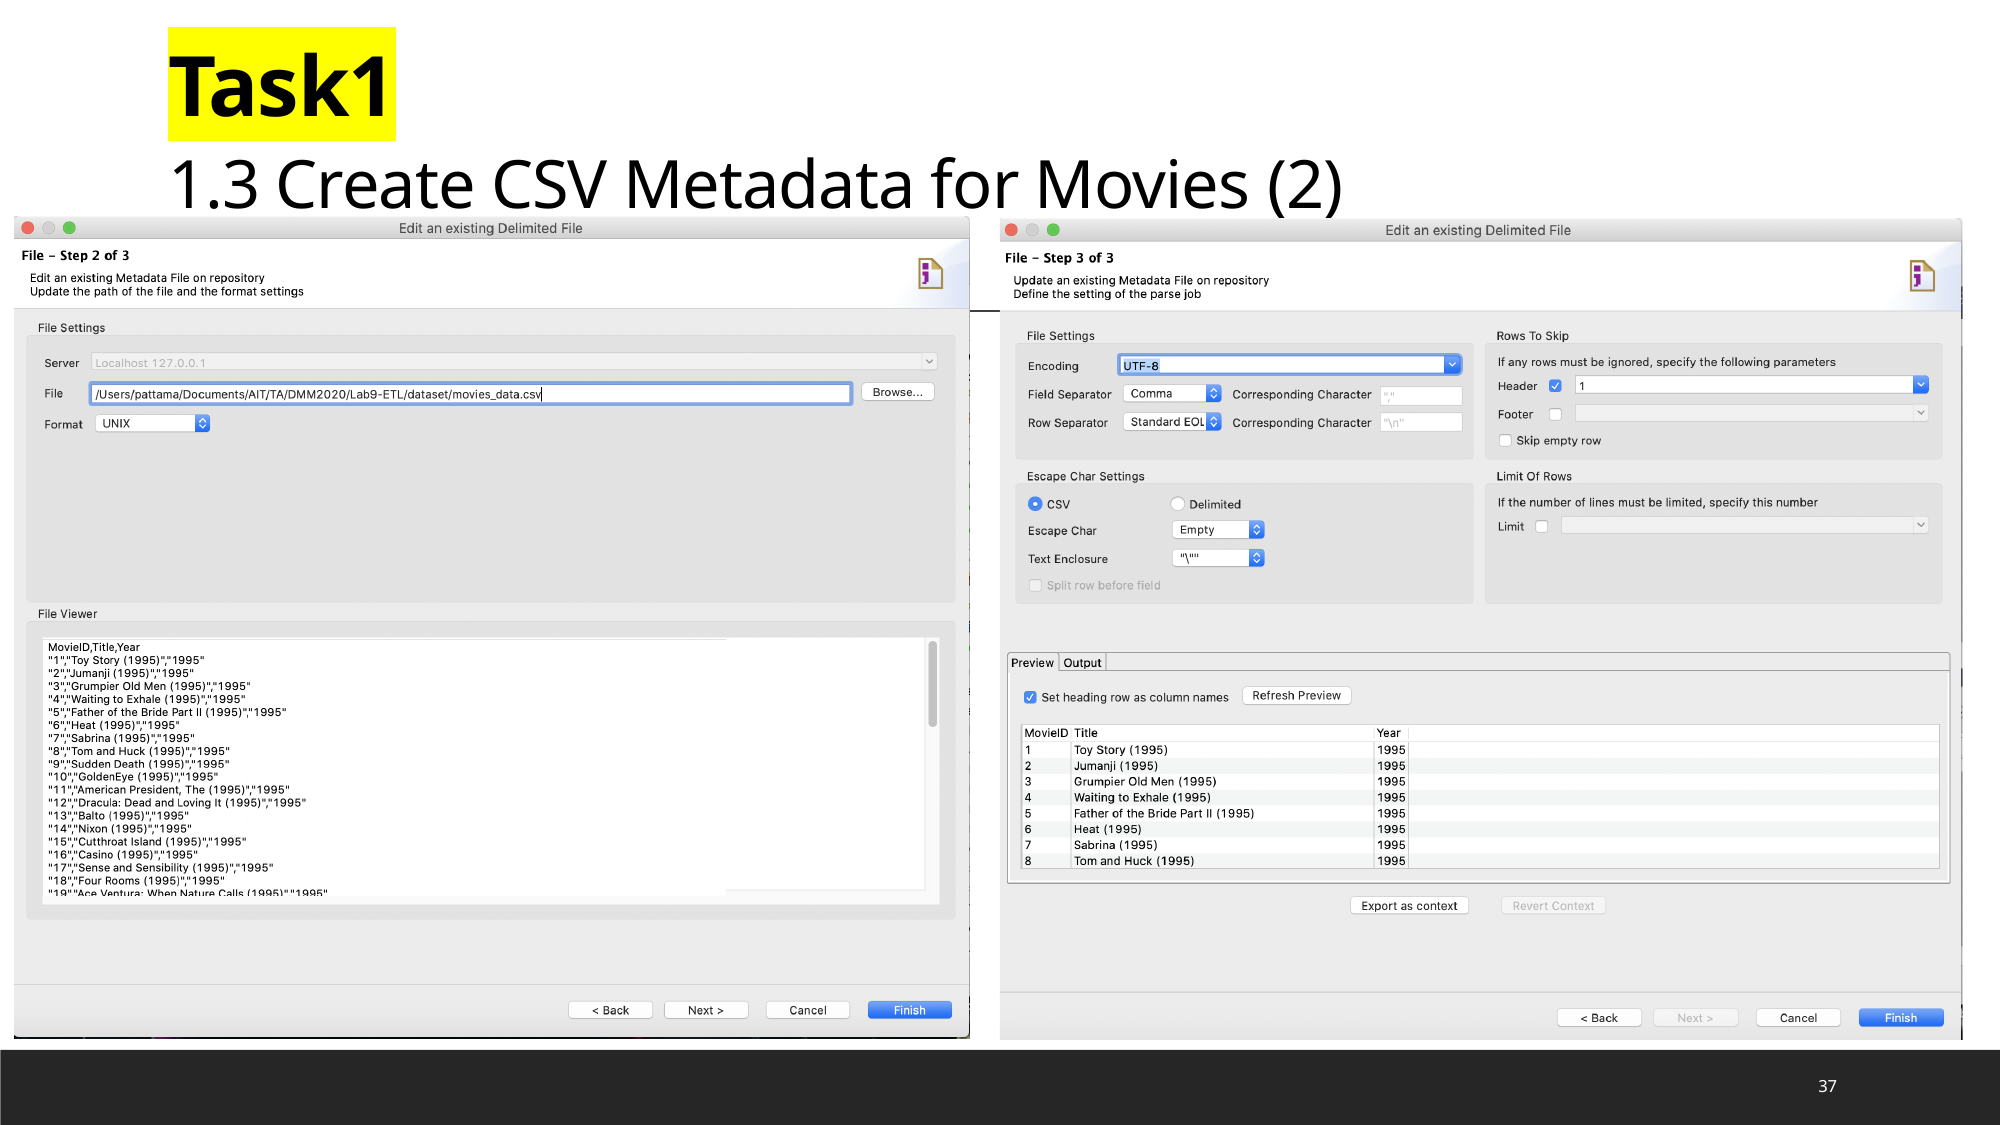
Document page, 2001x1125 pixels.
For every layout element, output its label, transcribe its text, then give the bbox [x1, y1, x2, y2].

slide_number 37 [1803, 1057, 1932, 1118]
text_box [999, 217, 1963, 1041]
title 1.3 Create CSV Metadata for Movies (2) [153, 142, 1804, 231]
text_box Task1 [153, 26, 1804, 142]
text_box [14, 216, 971, 1039]
